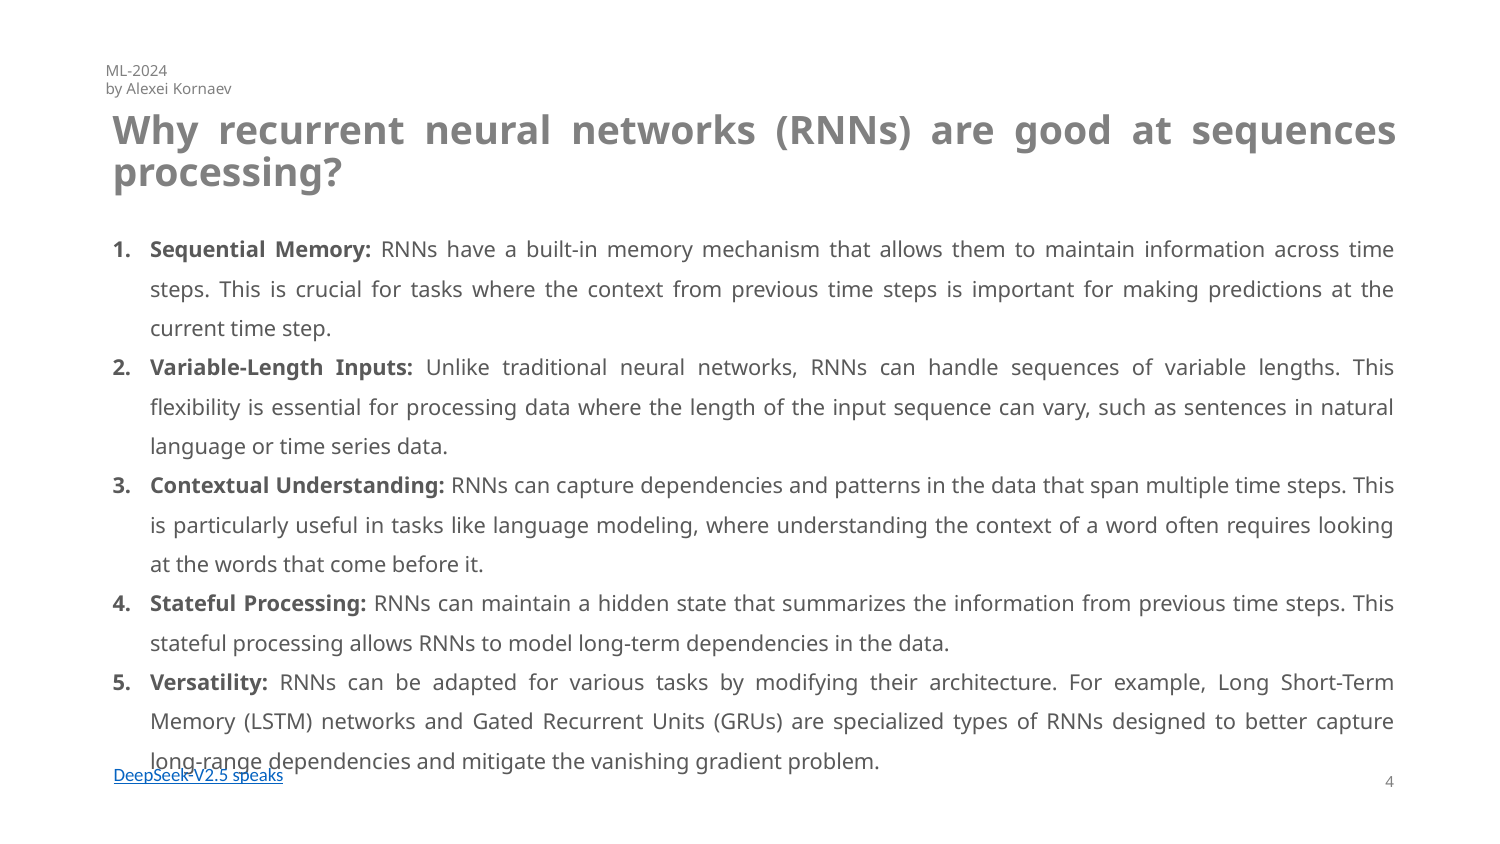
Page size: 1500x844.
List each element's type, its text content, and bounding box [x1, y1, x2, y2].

text_box Why recurrent neural networks (RNNs) are good at sequences processing? [97, 102, 1414, 204]
text_box 4 [1071, 759, 1410, 805]
text_box Sequential Memory: RNNs have a built-in memory mechanism that allows them to maintain information across time steps. This is crucial for tasks where the context from previous time steps is important for making predictions at the current time step. Variable-Length Inputs: Unlike traditional neural networks, RNNs can handle sequences of variable lengths. This flexibility is essential for processing data where the length of the input sequence can vary, such as sentences in natural language or time series data. Contextual Understanding: RNNs can capture dependencies and patterns in the data that span multiple time steps. This is particularly useful in tasks like language modeling, where understanding the context of a word often requires looking at the words that come before it. Stateful Processing: RNNs can maintain a hidden state that summarizes the information from previous time steps. This stateful processing allows RNNs to model long-term dependencies in the data. Versatility: RNNs can be adapted for various tasks by modifying their architecture. For example, Long Short-Term Memory (LSTM) networks and Gated Recurrent Units (GRUs) are specialized types of RNNs designed to better capture long-range dependencies and mitigate the vanishing gradient problem. [97, 215, 1412, 781]
text_box ML-2024 by Alexei Kornaev [98, 57, 605, 102]
text_box DeepSeek-V2.5 speaks [98, 754, 595, 793]
